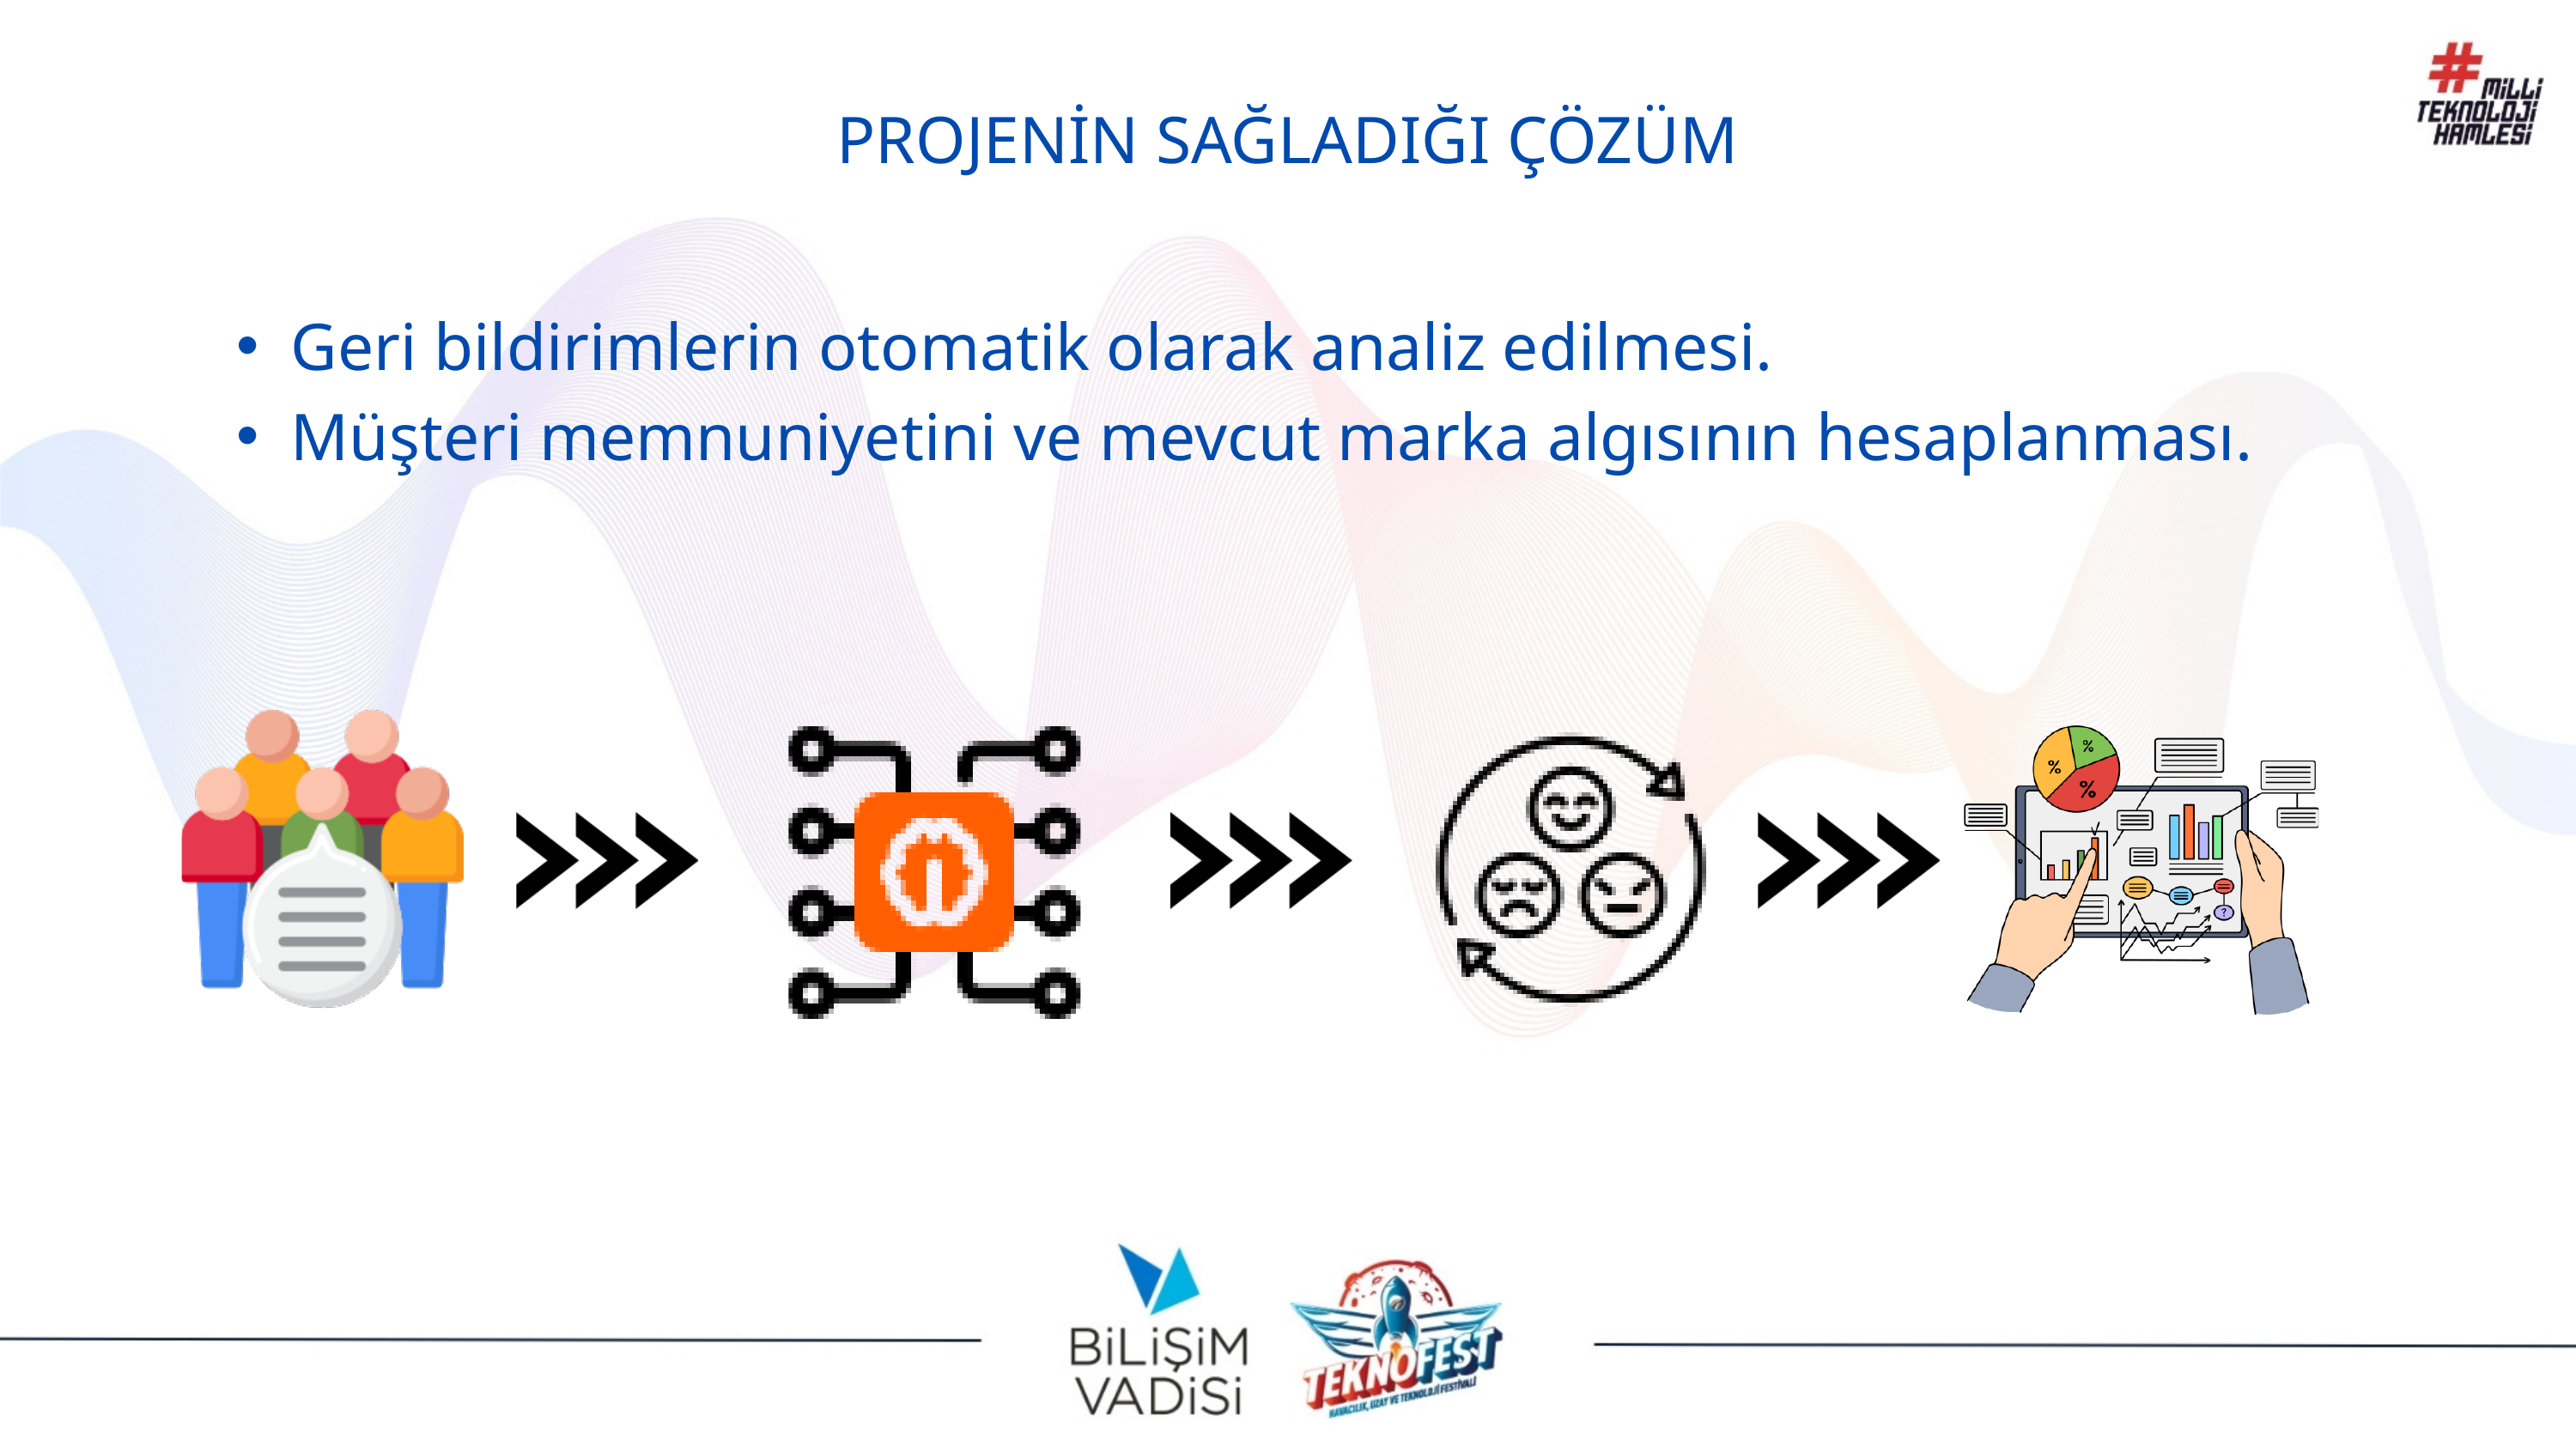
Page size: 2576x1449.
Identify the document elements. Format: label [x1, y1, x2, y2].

text_box [0, 2, 2576, 1449]
